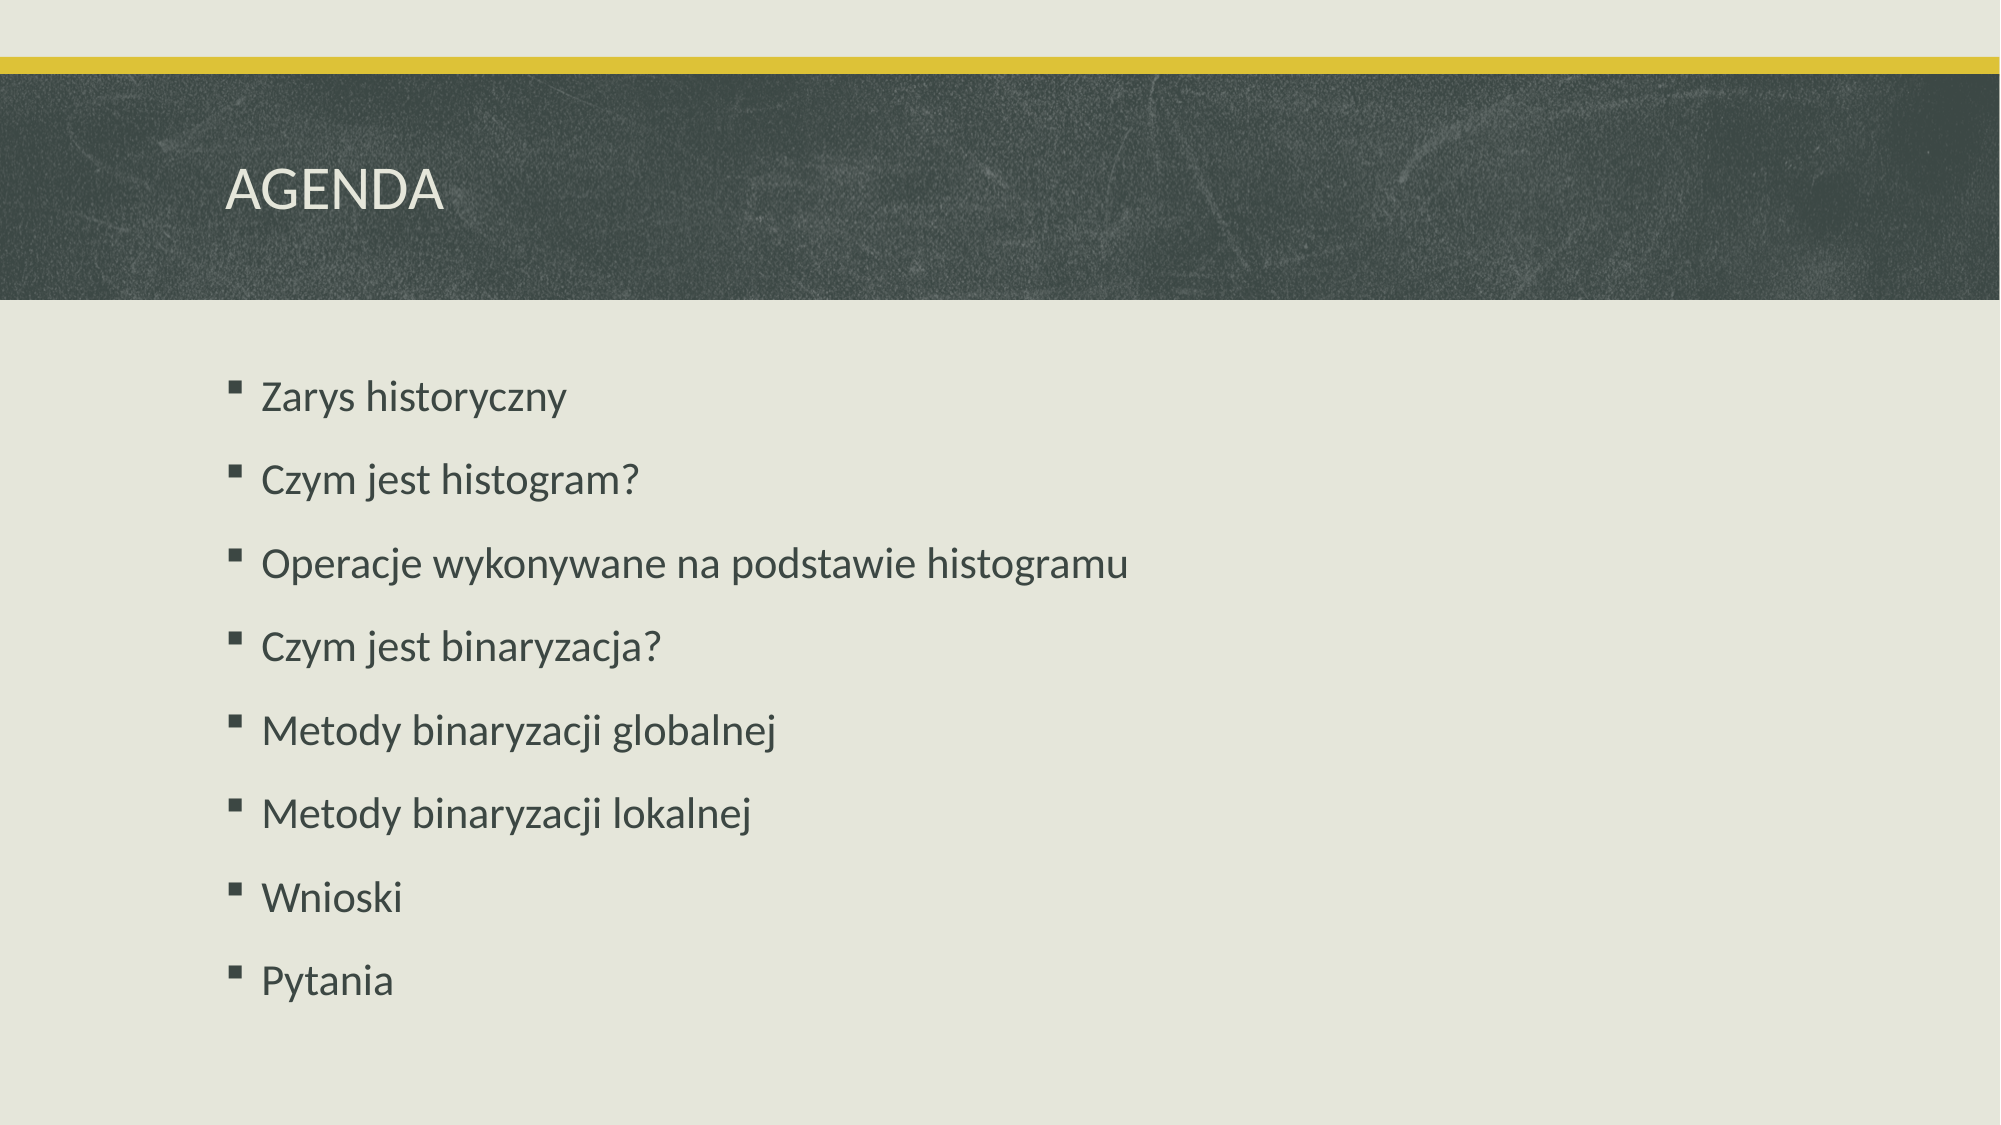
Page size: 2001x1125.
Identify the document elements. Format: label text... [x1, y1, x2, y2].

title AGENDA [210, 76, 1790, 300]
list Zarys historyczny Czym jest histogram? Operacje wykonywane na podstawie histogramu Czym jest binaryzacja? Metody binaryzacji globalnej Metody binaryzacji lokalnej Wnioski Pytania [210, 359, 1790, 1014]
picture [0, 74, 2000, 300]
